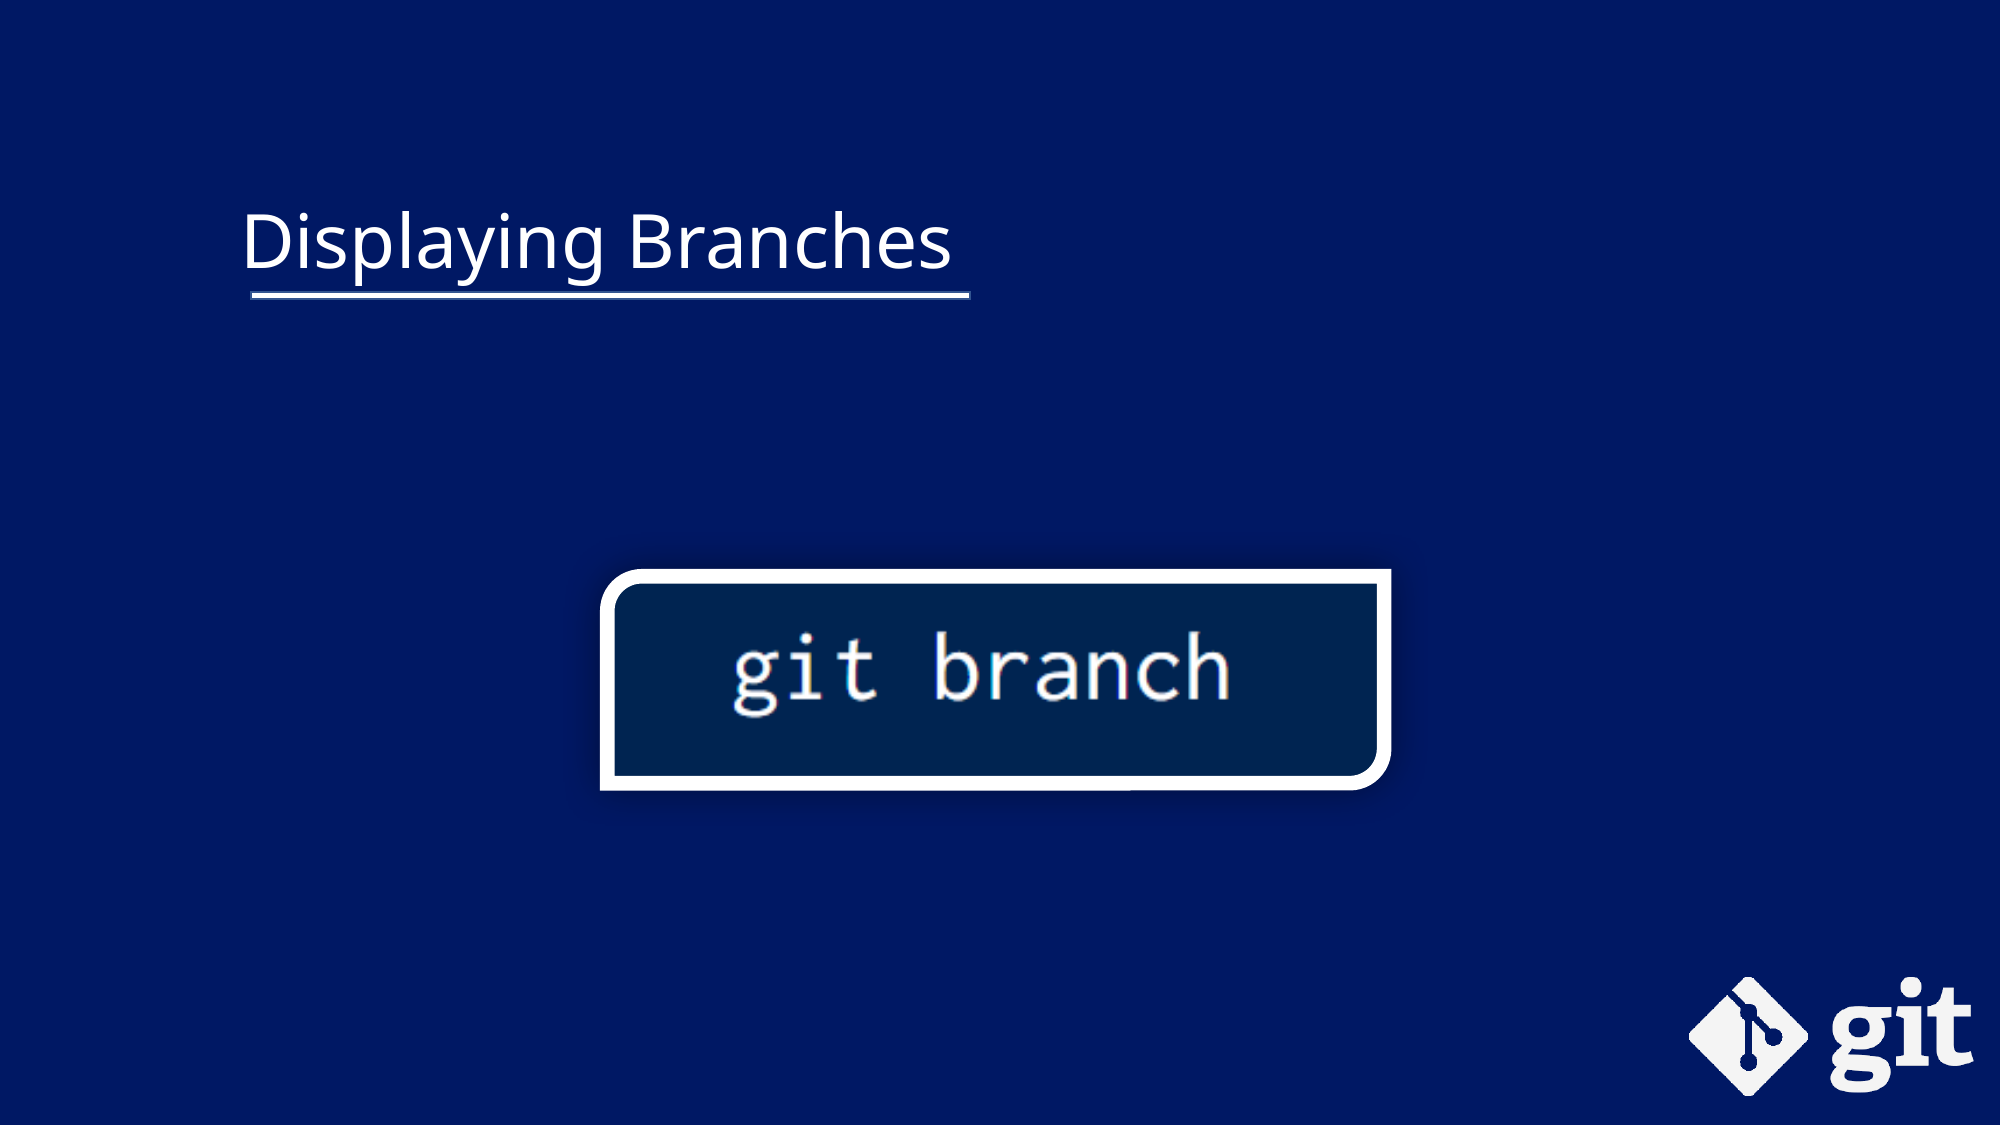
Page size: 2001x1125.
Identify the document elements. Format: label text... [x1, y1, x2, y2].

text_box [250, 291, 971, 300]
picture [1634, 966, 2000, 1107]
picture [607, 576, 1385, 784]
text_box Displaying Branches [225, 185, 969, 291]
